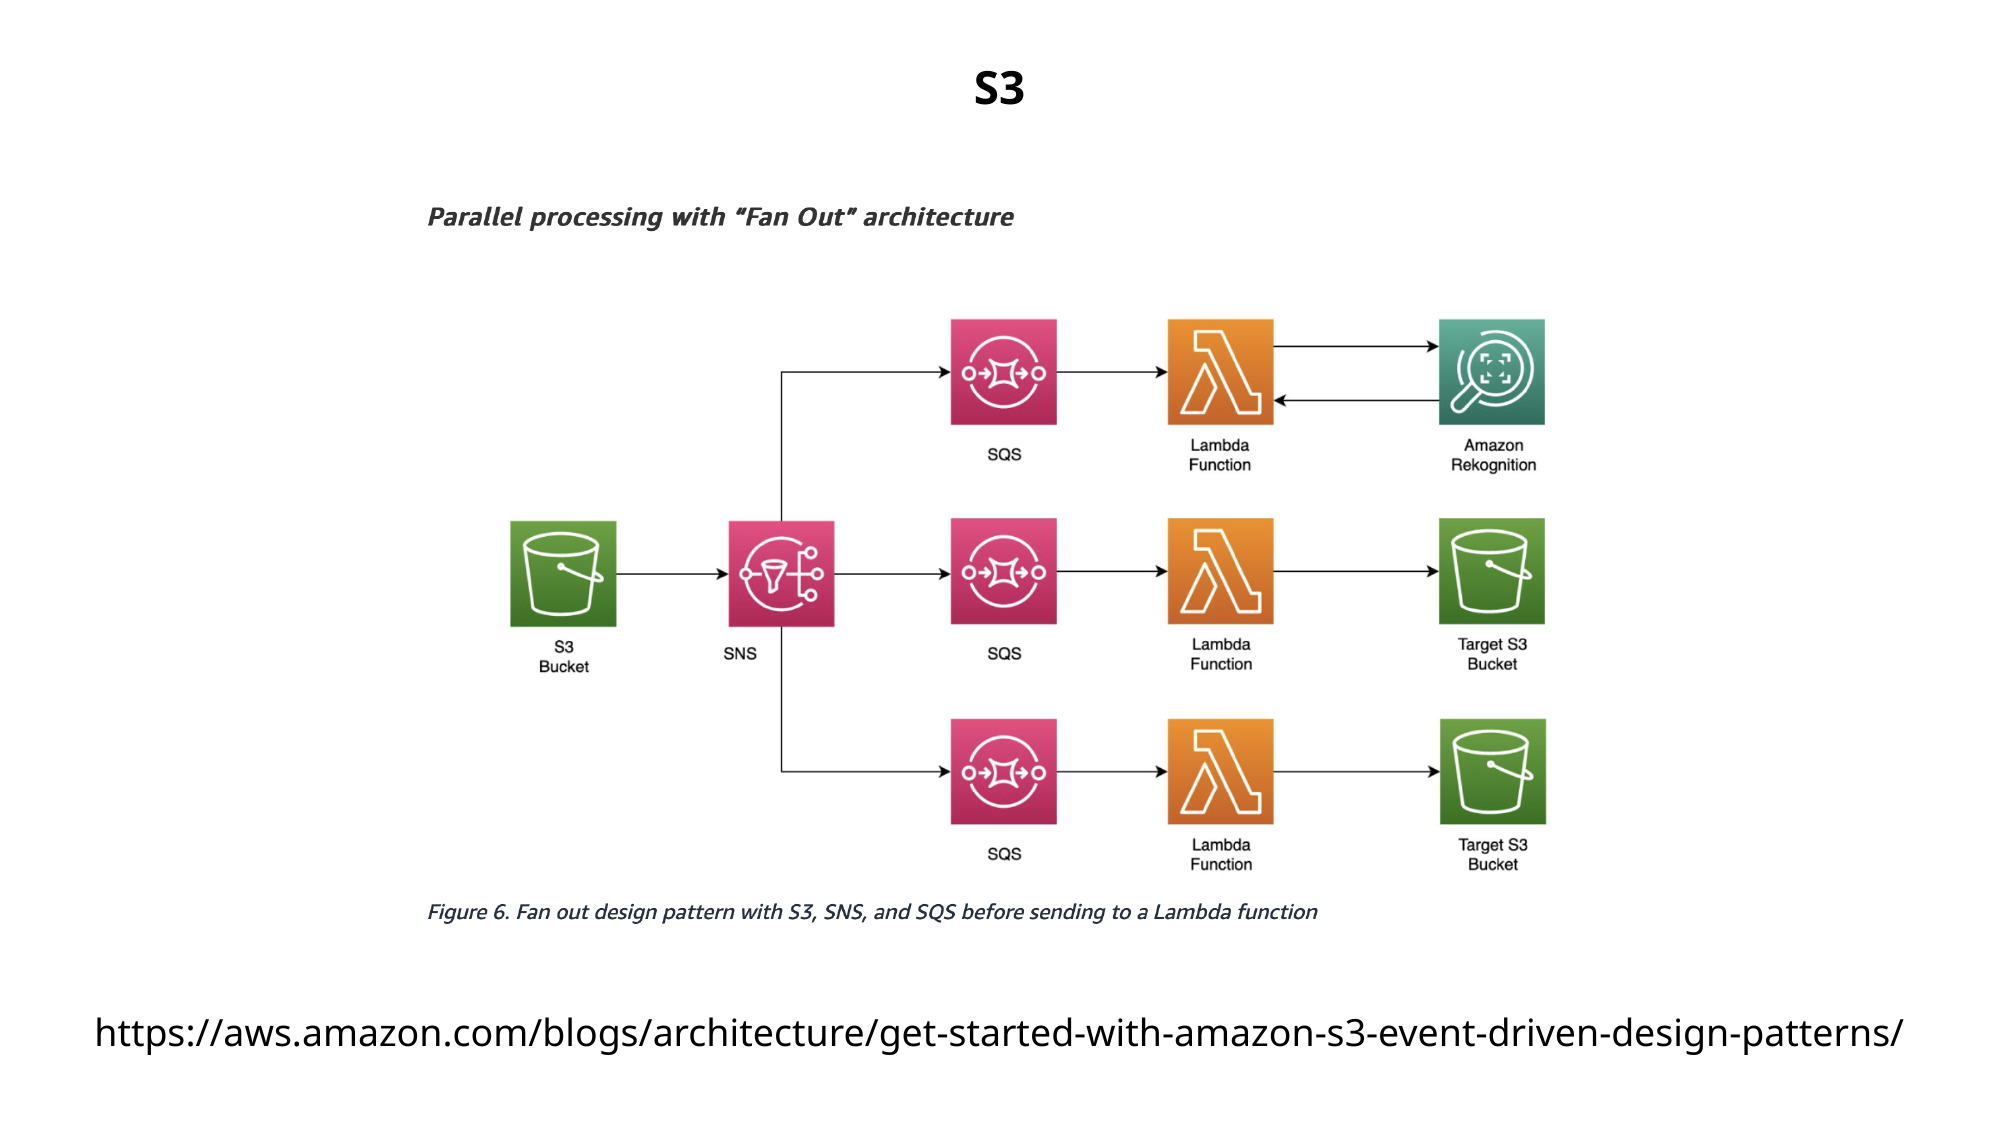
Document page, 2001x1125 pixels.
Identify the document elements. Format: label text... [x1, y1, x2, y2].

text_box S3 [959, 51, 1041, 122]
text_box https://aws.amazon.com/blogs/architecture/get-started-with-amazon-s3-event-driven-design-patterns/ [79, 1001, 1921, 1062]
picture [384, 177, 1616, 947]
